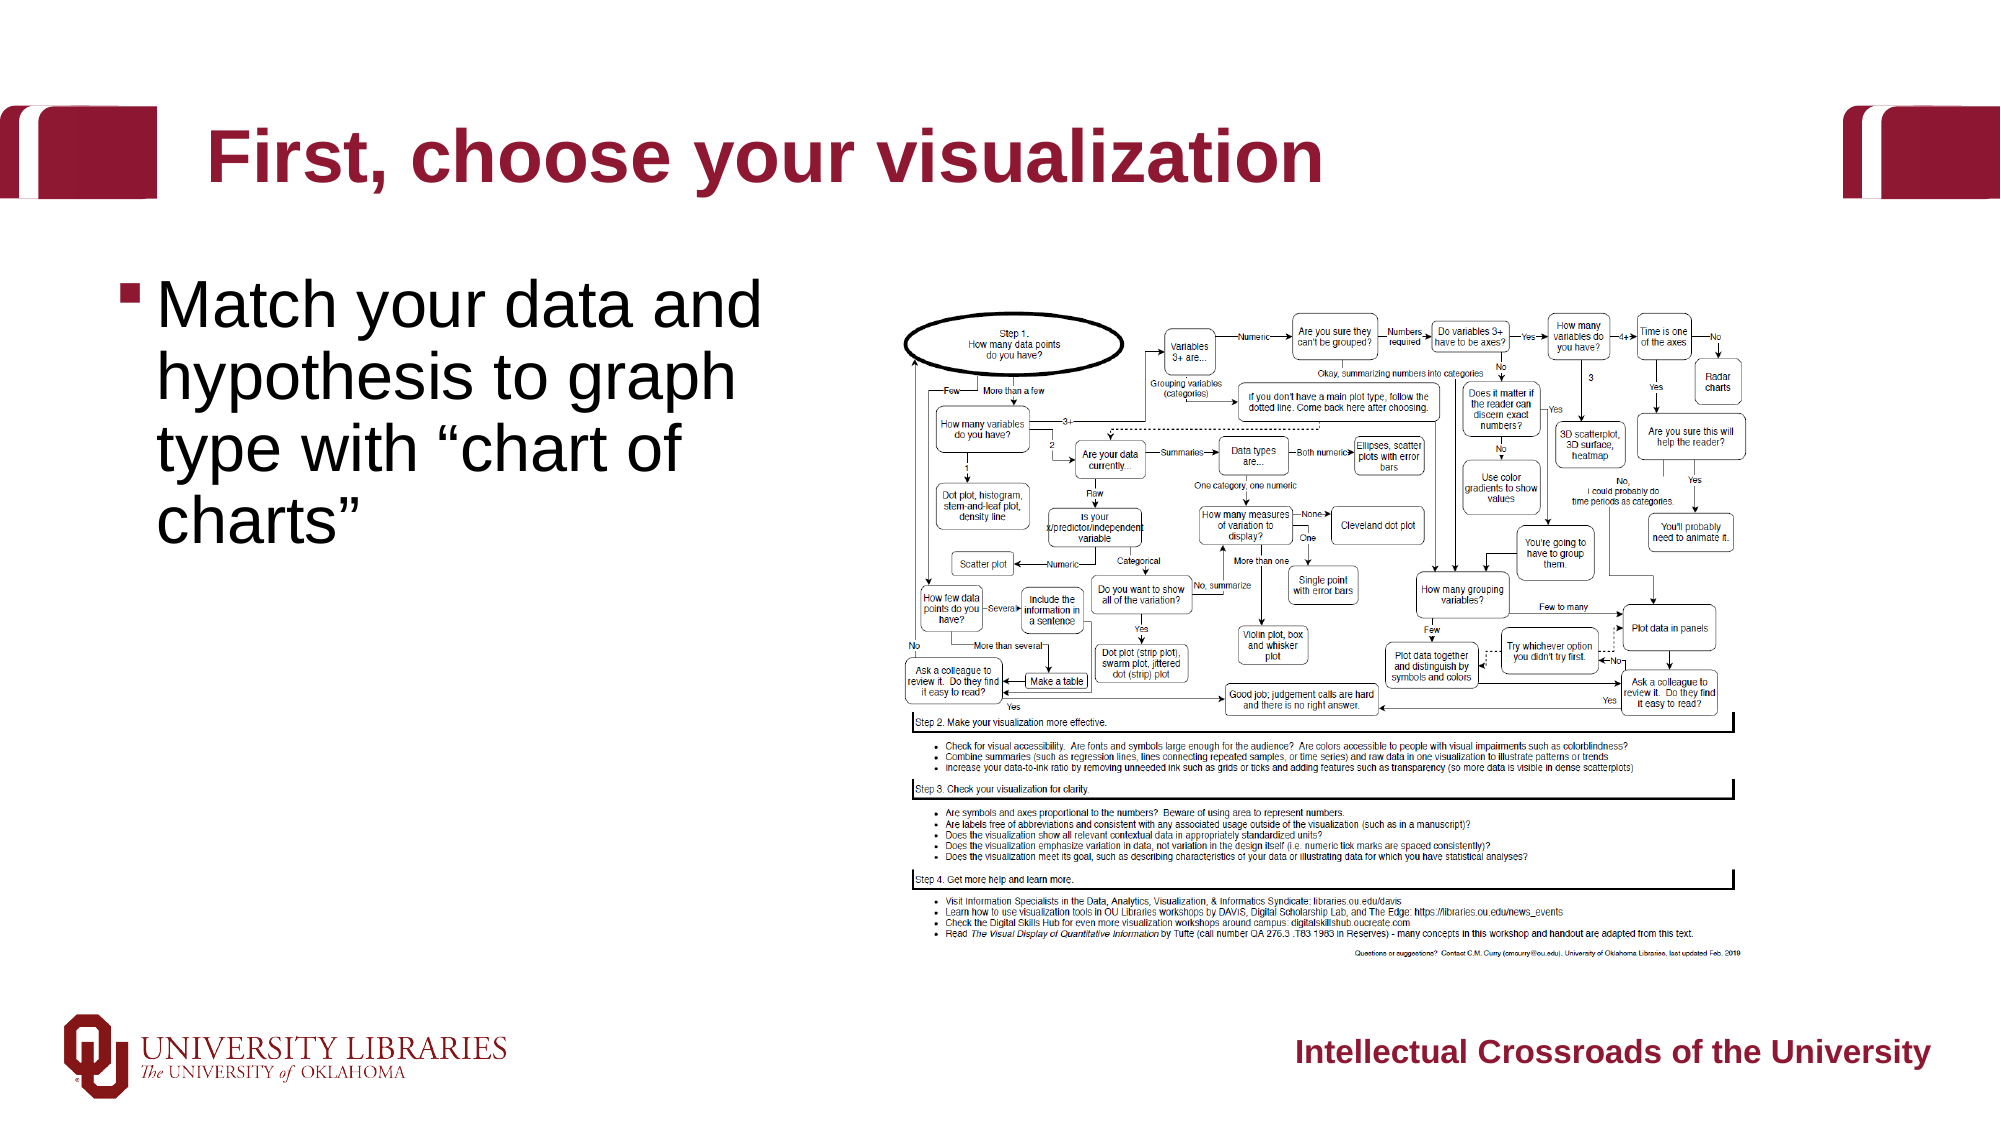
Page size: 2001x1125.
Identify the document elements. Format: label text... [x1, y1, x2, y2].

list Match your data and hypothesis to graph type with “chart of charts” [99, 262, 853, 939]
text_box [137, 59, 1863, 278]
picture [41, 988, 532, 1112]
picture [897, 305, 1748, 960]
